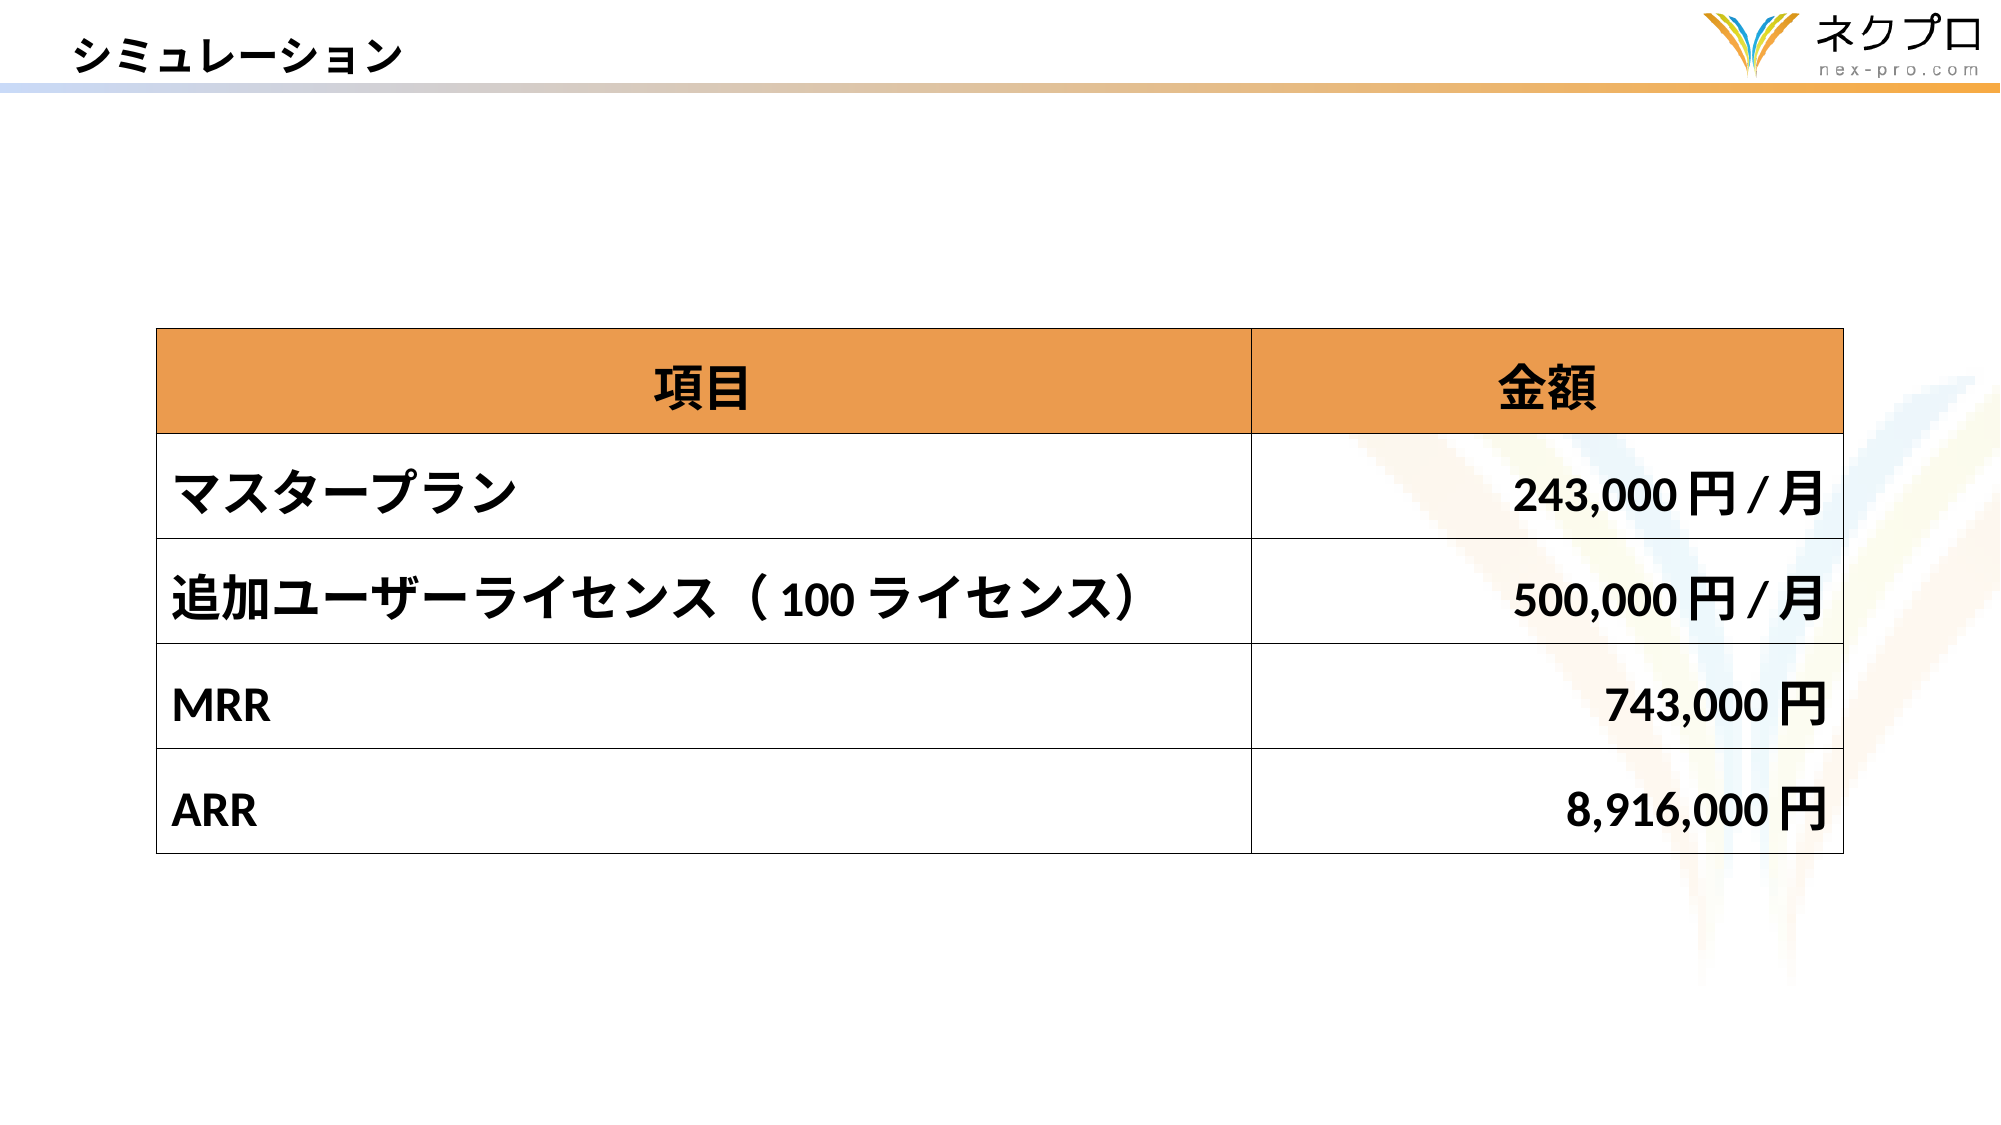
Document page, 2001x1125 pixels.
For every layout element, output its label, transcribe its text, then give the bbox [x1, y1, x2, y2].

text_box シミュレーション [69, 0, 1670, 83]
table_cell ARR [157, 749, 1251, 853]
table_cell 743,000円 [1252, 644, 1843, 748]
table_cell マスタープラン [157, 434, 1251, 538]
table_cell 500,000円/月 [1252, 539, 1843, 643]
table_cell 243,000円/月 [1252, 434, 1843, 538]
table_header 項目 [157, 329, 1251, 433]
table_cell 8,916,000円 [1252, 749, 1843, 853]
picture [1703, 12, 1979, 78]
table_cell 追加ユーザーライセンス（100ライセンス） [157, 539, 1251, 643]
table_cell MRR [157, 644, 1251, 748]
table_header 金額 [1252, 329, 1843, 433]
